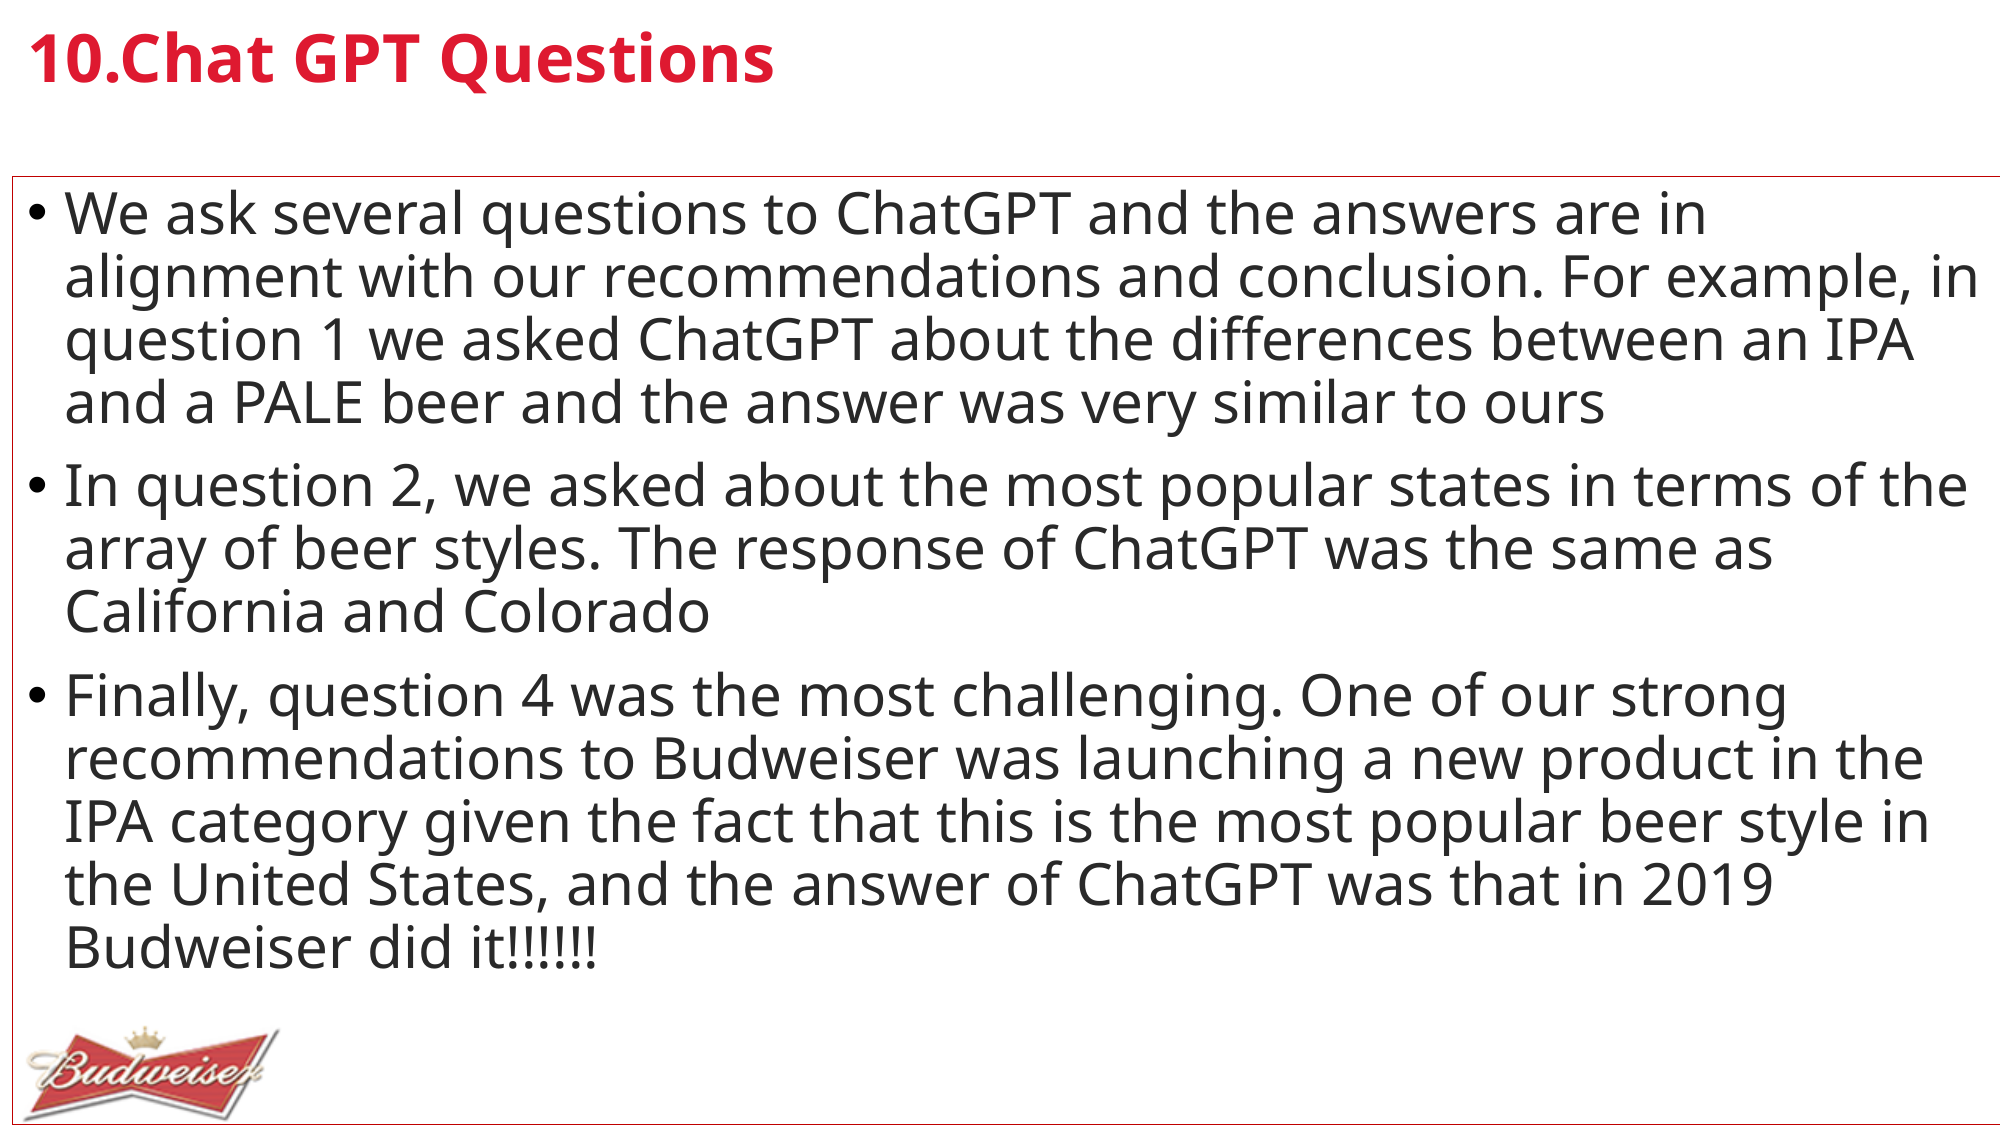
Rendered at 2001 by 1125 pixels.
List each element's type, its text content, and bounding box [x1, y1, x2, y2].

text_box We ask several questions to ChatGPT and the answers are in alignment with our recommendations and conclusion. For example, in question 1 we asked ChatGPT about the differences between an IPA and a PALE beer and the answer was very similar to ours In question 2, we asked about the most popular states in terms of the array of beer styles. The response of ChatGPT was the same as California and Colorado Finally, question 4 was the most challenging. One of our strong recommendations to Budweiser was launching a new product in the IPA category given the fact that this is the most popular beer style in the United States, and the answer of ChatGPT was that in 2019 Budweiser did it!!!!!! [12, 176, 2000, 1125]
title 10.Chat GPT Questions [12, 17, 1077, 236]
